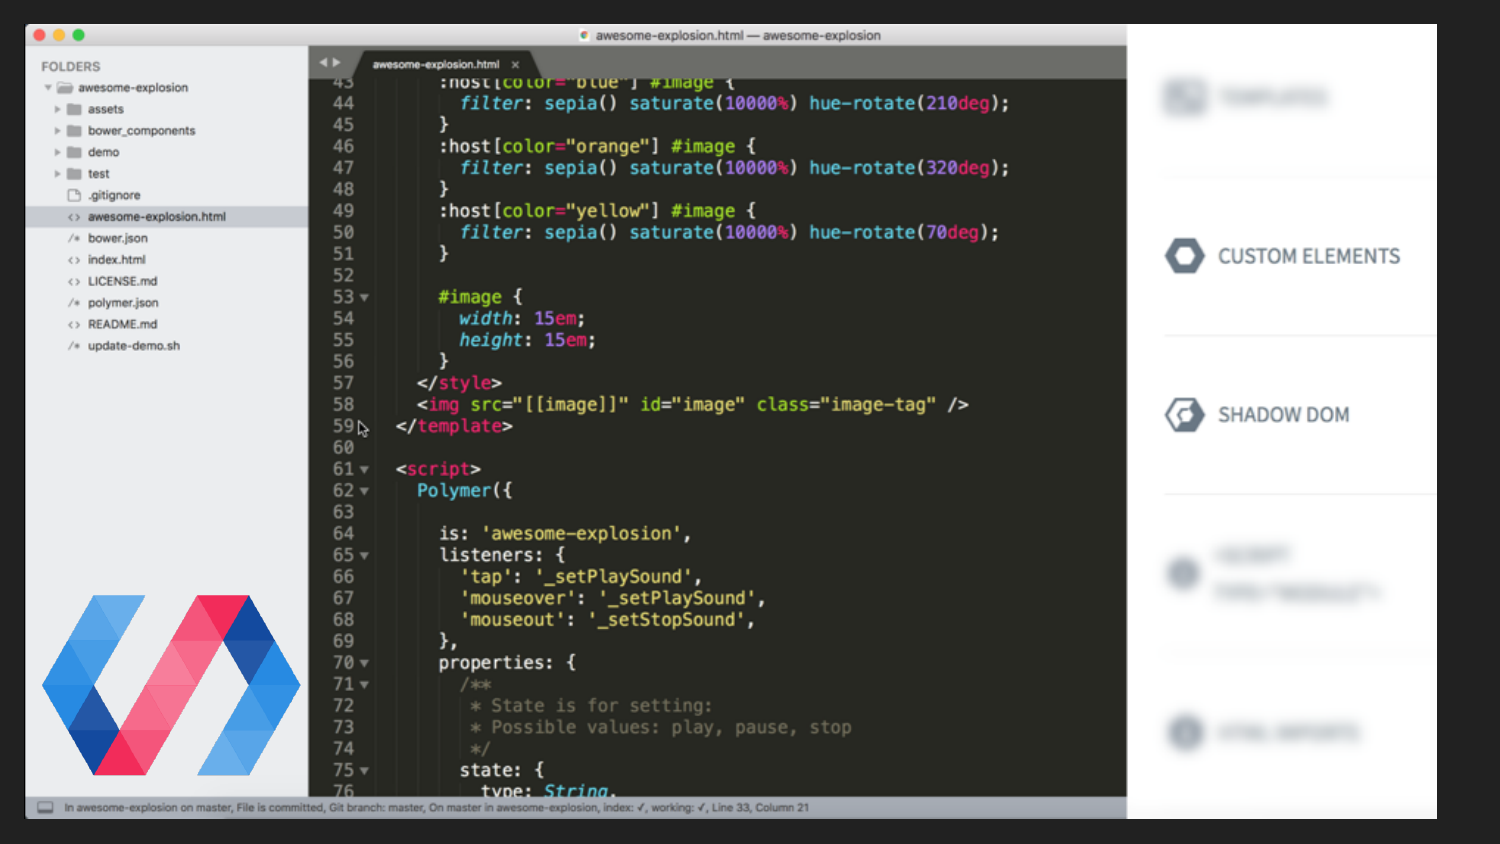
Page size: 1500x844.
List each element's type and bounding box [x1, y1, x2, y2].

picture [24, 24, 1437, 819]
